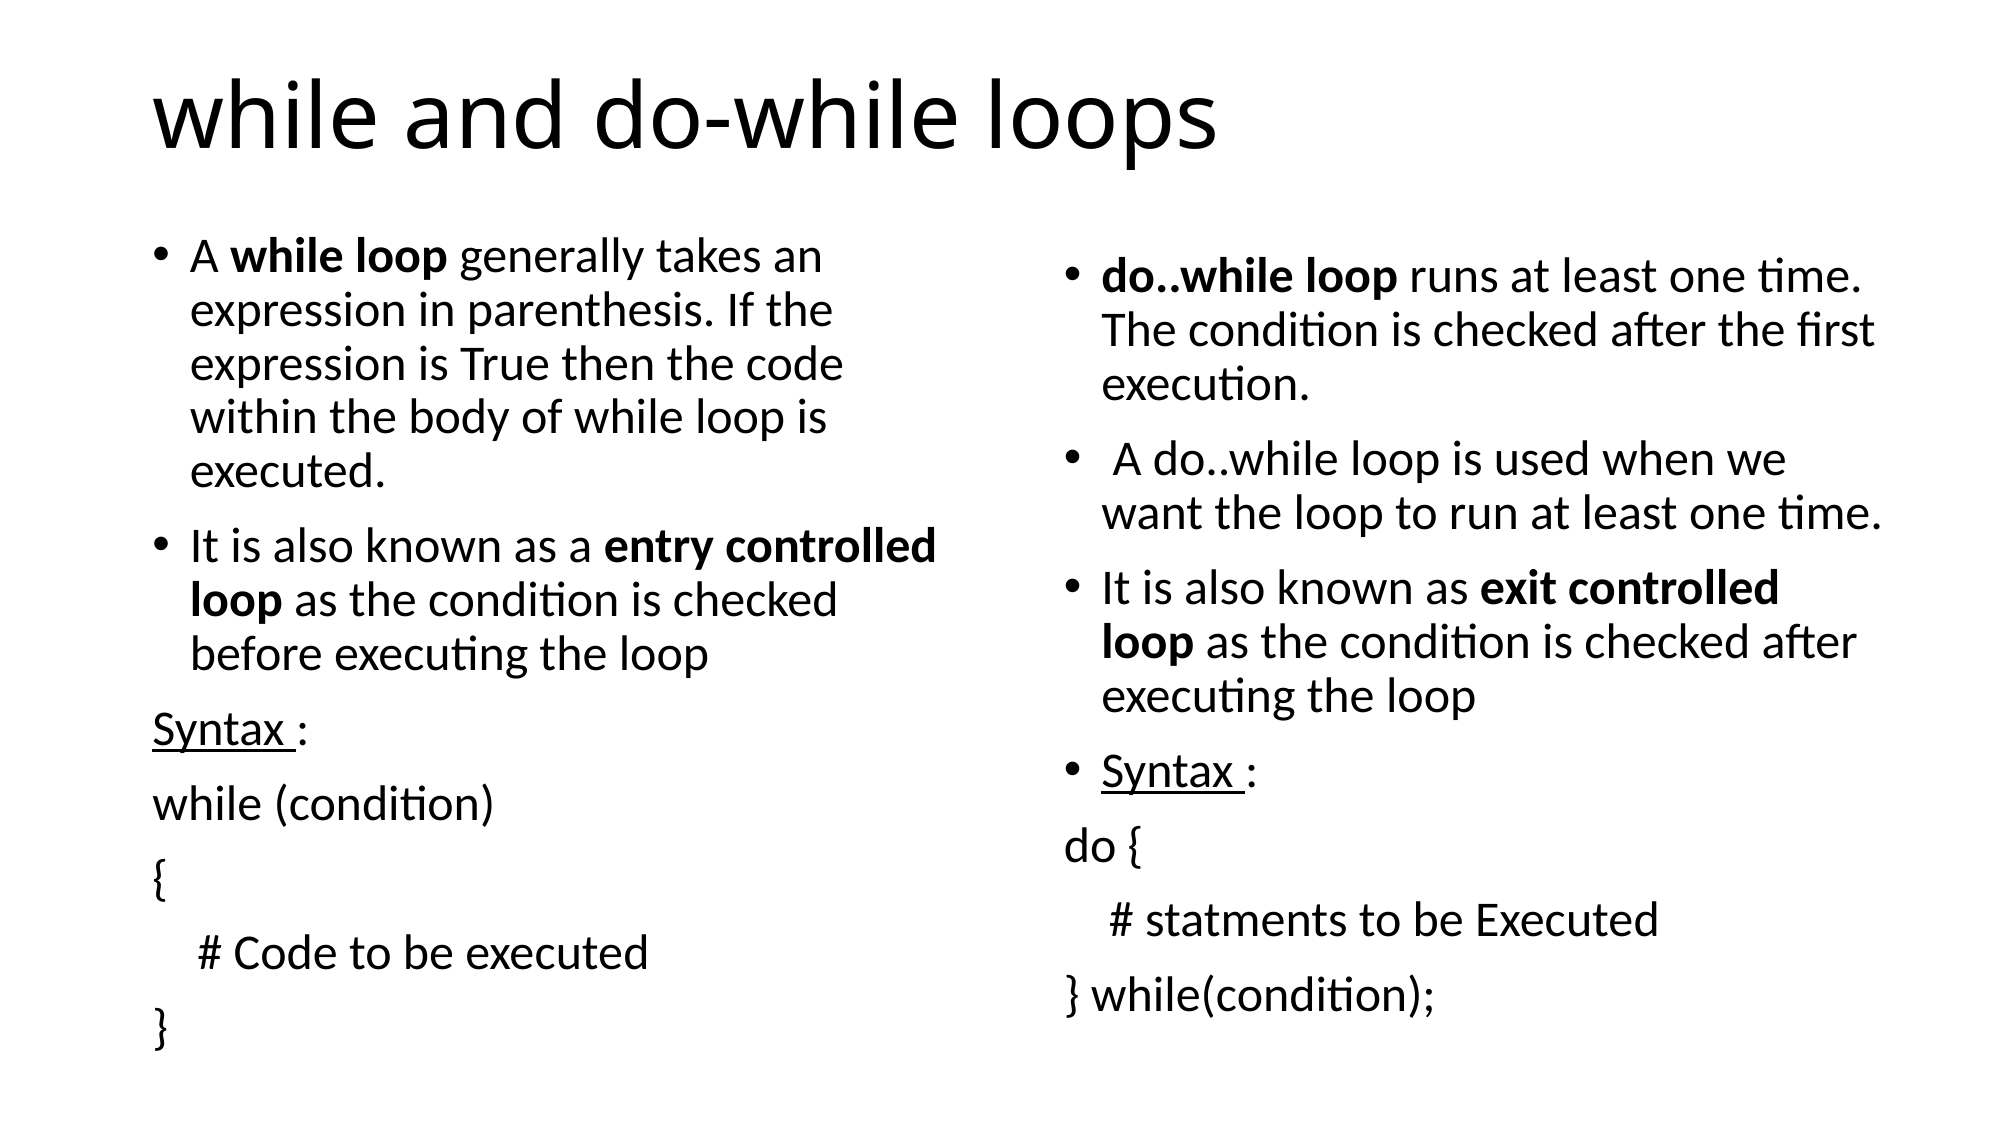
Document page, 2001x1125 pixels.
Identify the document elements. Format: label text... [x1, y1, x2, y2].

list A while loop generally takes an expression in parenthesis. If the expression is True then the code within the body of while loop is executed. It is also known as a entry controlled loop as the condition is checked before executing the loop Syntax : while (condition) { # Code to be executed } [137, 221, 988, 1071]
title while and do-while loops [137, 59, 1863, 179]
text_box do..while loop runs at least one time. The condition is checked after the first execution. A do..while loop is used when we want the loop to run at least one time. It is also known as exit controlled loop as the condition is checked after executing the loop Syntax : do { # statments to be Executed } while(condition); [1048, 242, 1899, 1092]
